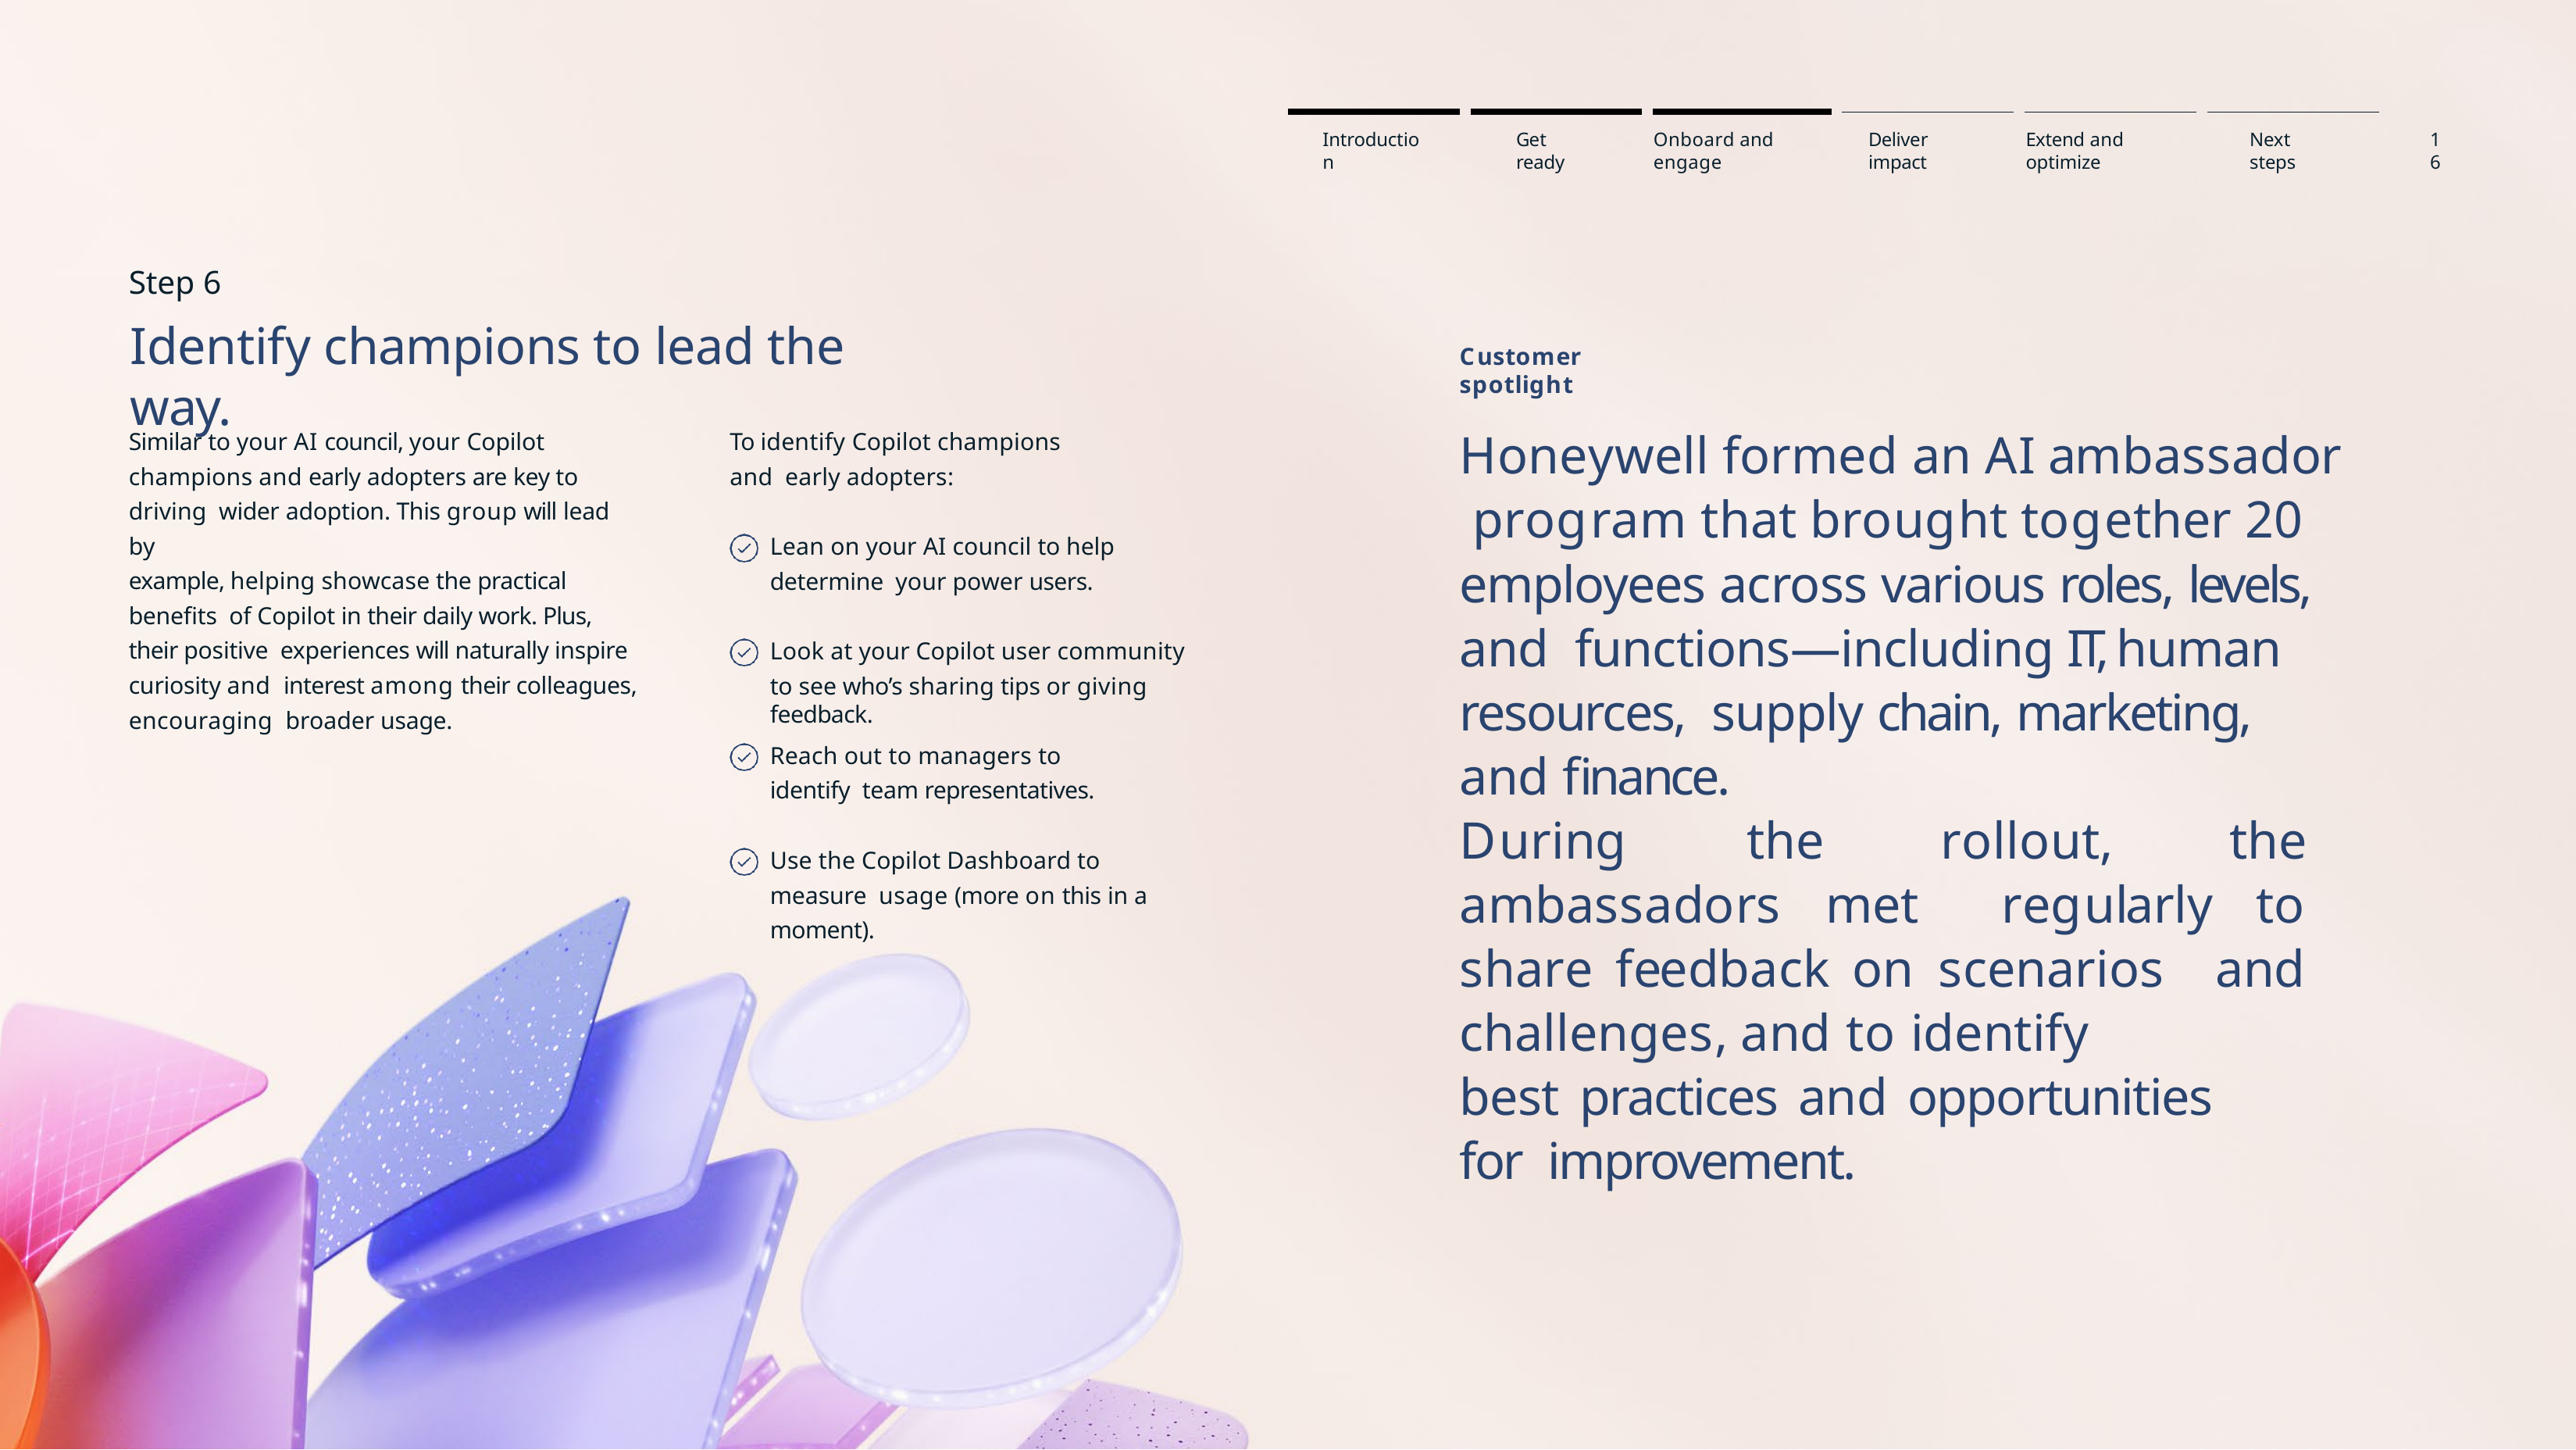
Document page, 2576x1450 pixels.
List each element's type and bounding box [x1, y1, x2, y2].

picture [0, 0, 2576, 1450]
text_box [730, 108, 2380, 877]
